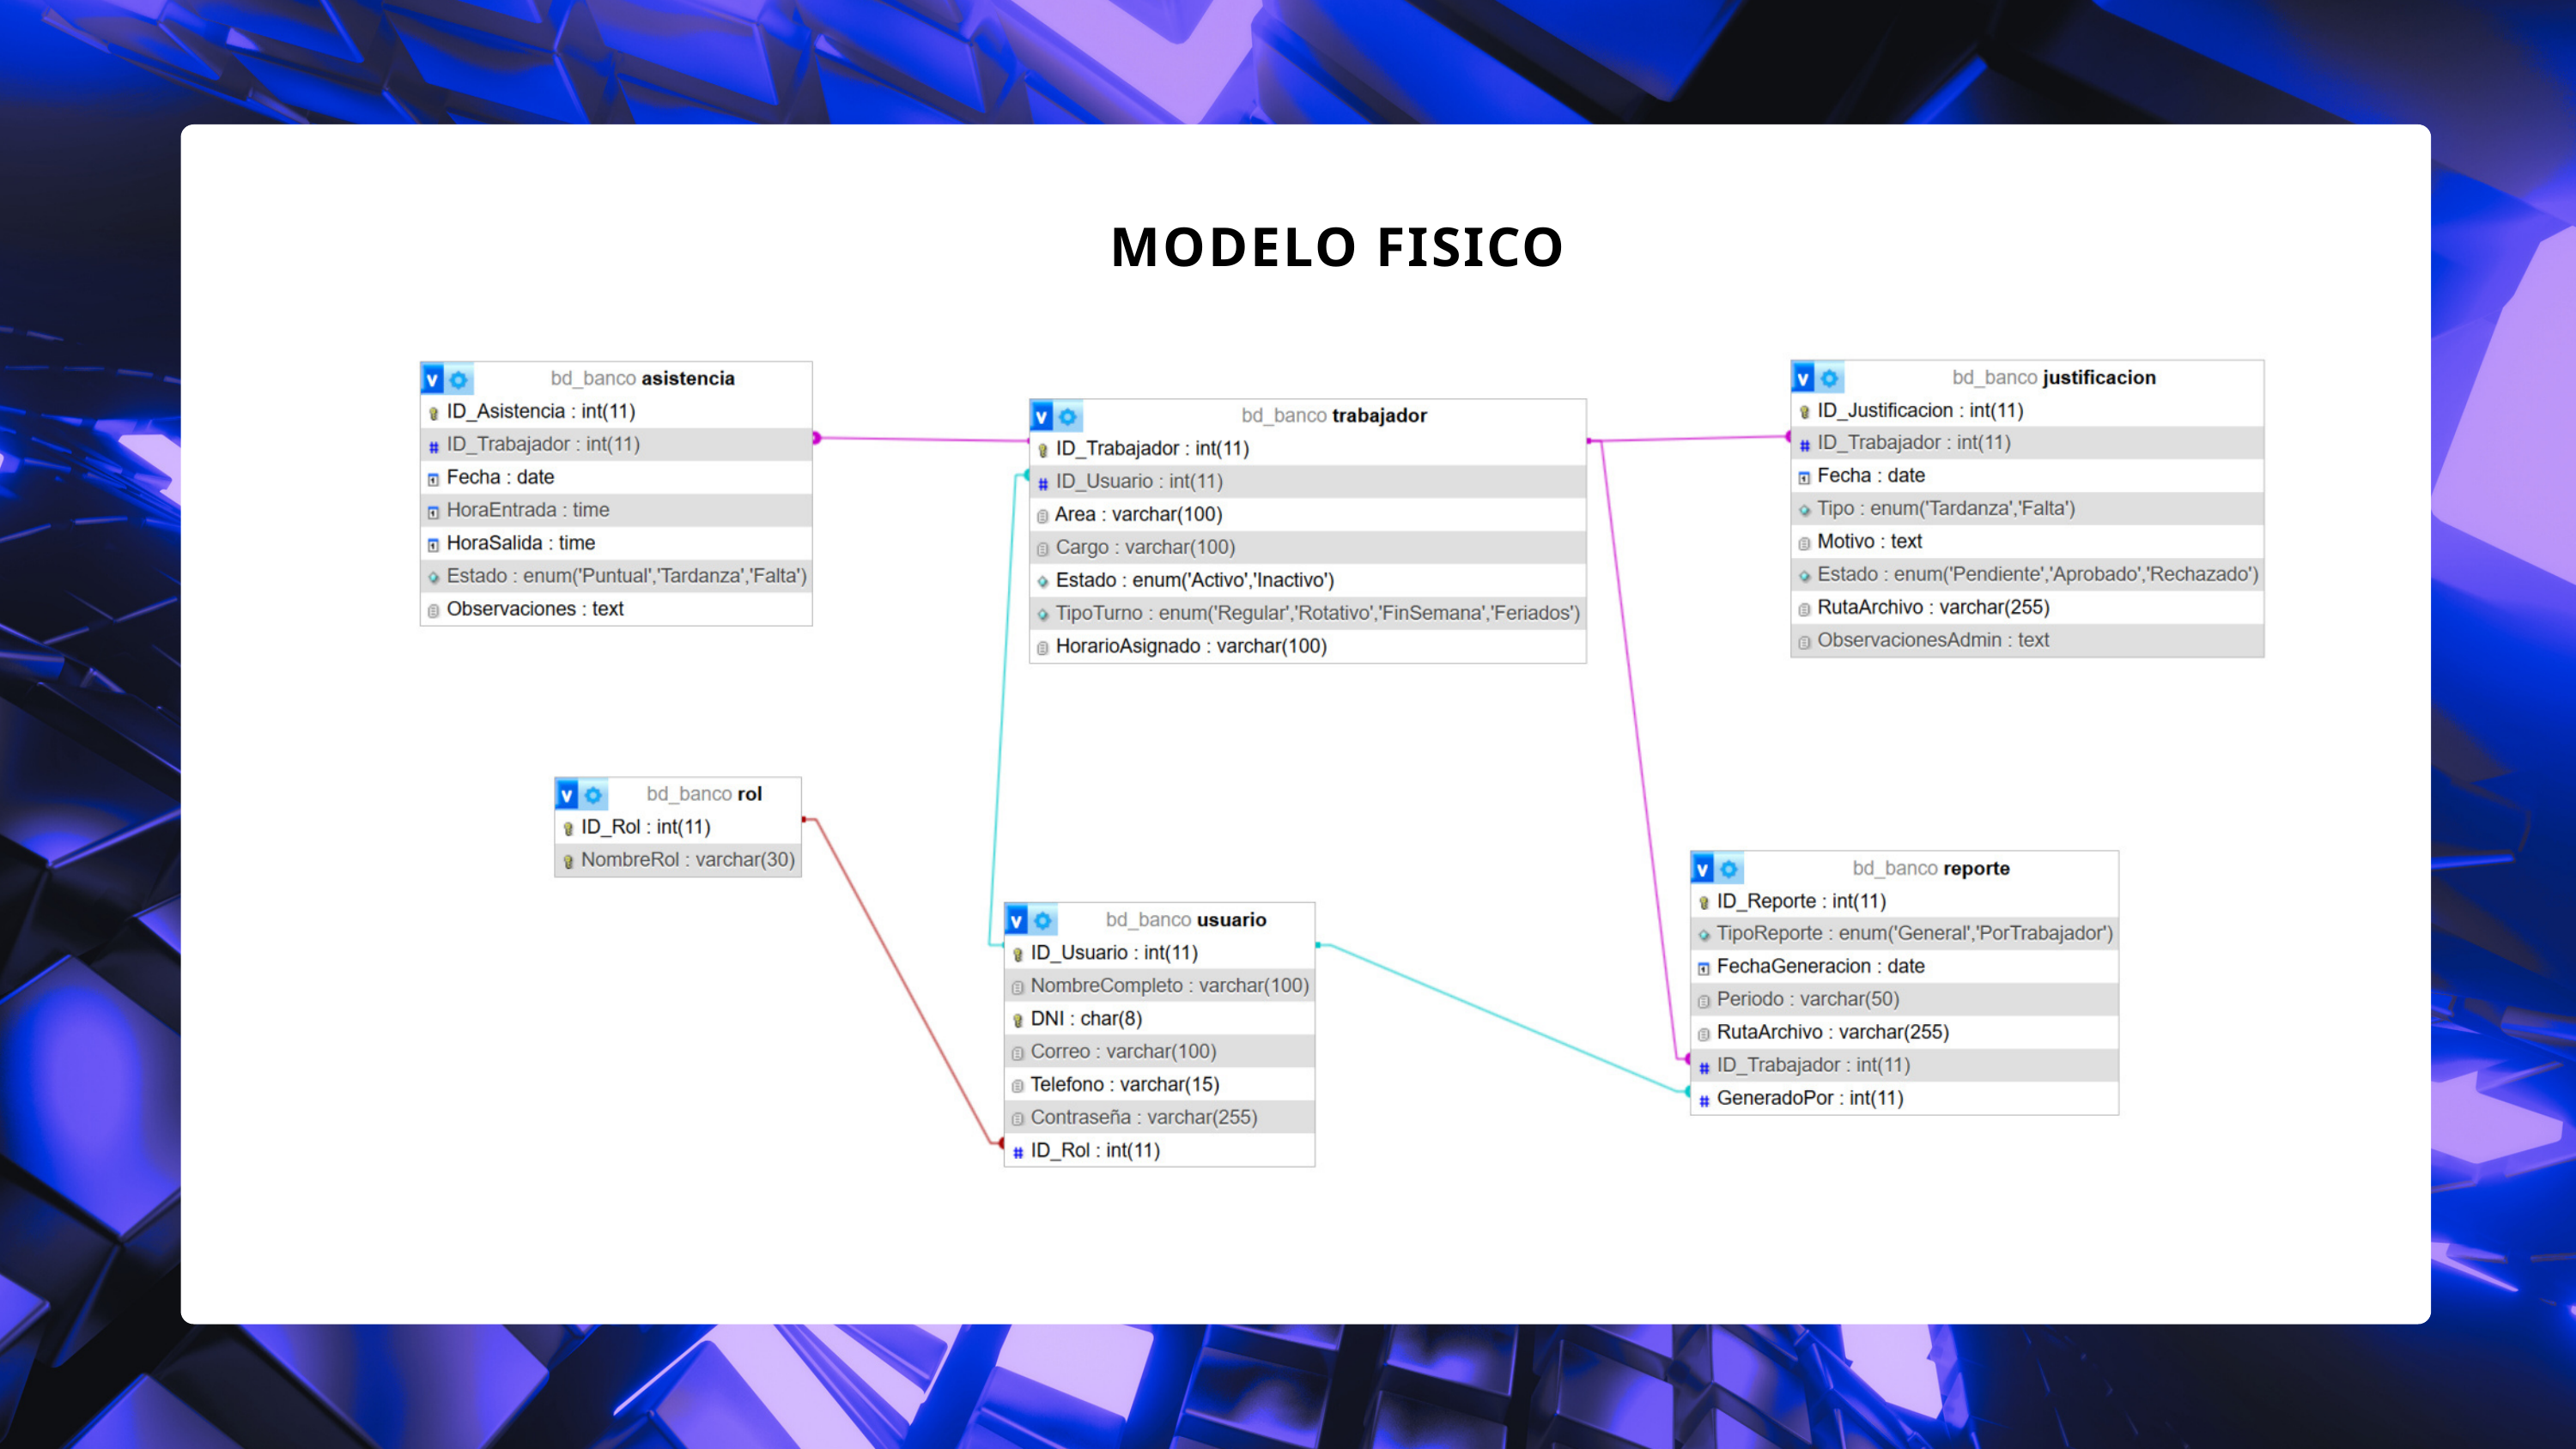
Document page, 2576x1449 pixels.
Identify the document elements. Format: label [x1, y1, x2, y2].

text_box [0, 0, 2576, 1449]
text_box [180, 124, 2432, 1325]
